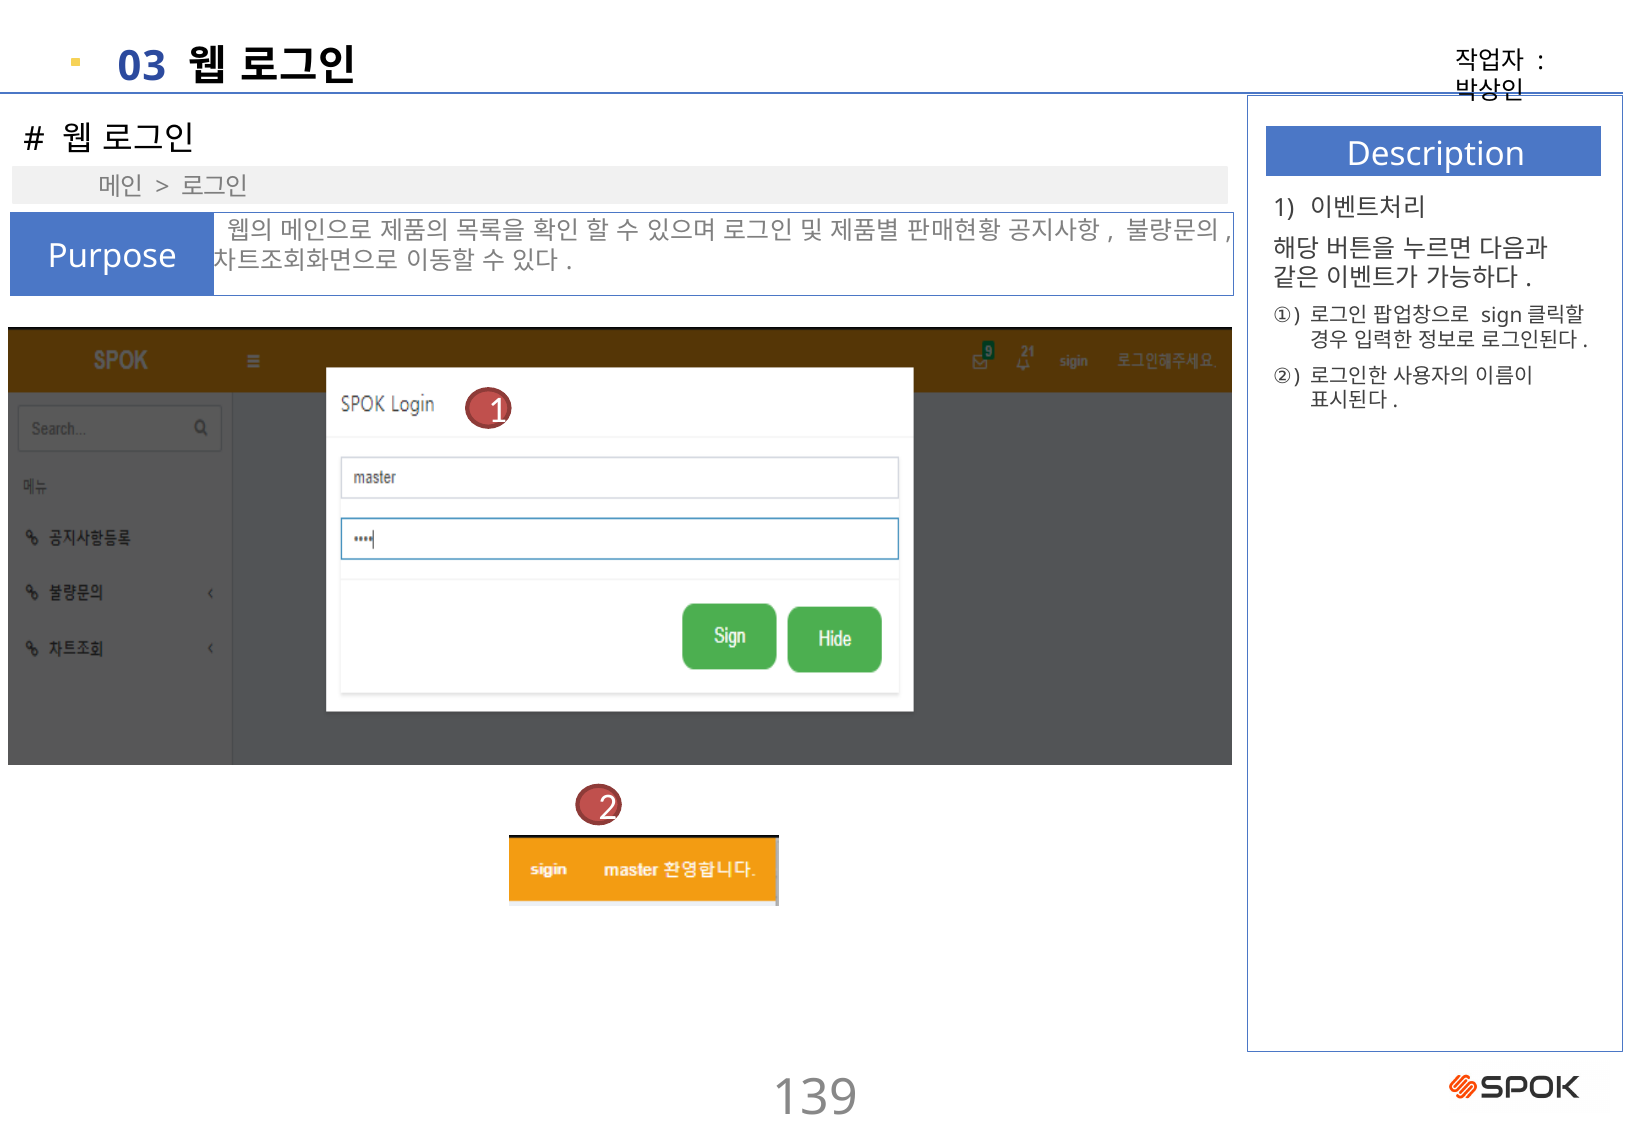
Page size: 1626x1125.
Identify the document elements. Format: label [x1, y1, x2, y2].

text_box [71, 36, 451, 90]
picture [509, 835, 779, 906]
text_box [0, 37, 1625, 1052]
picture [8, 326, 1232, 765]
slide_number [483, 1064, 1142, 1125]
picture [1449, 1060, 1610, 1114]
